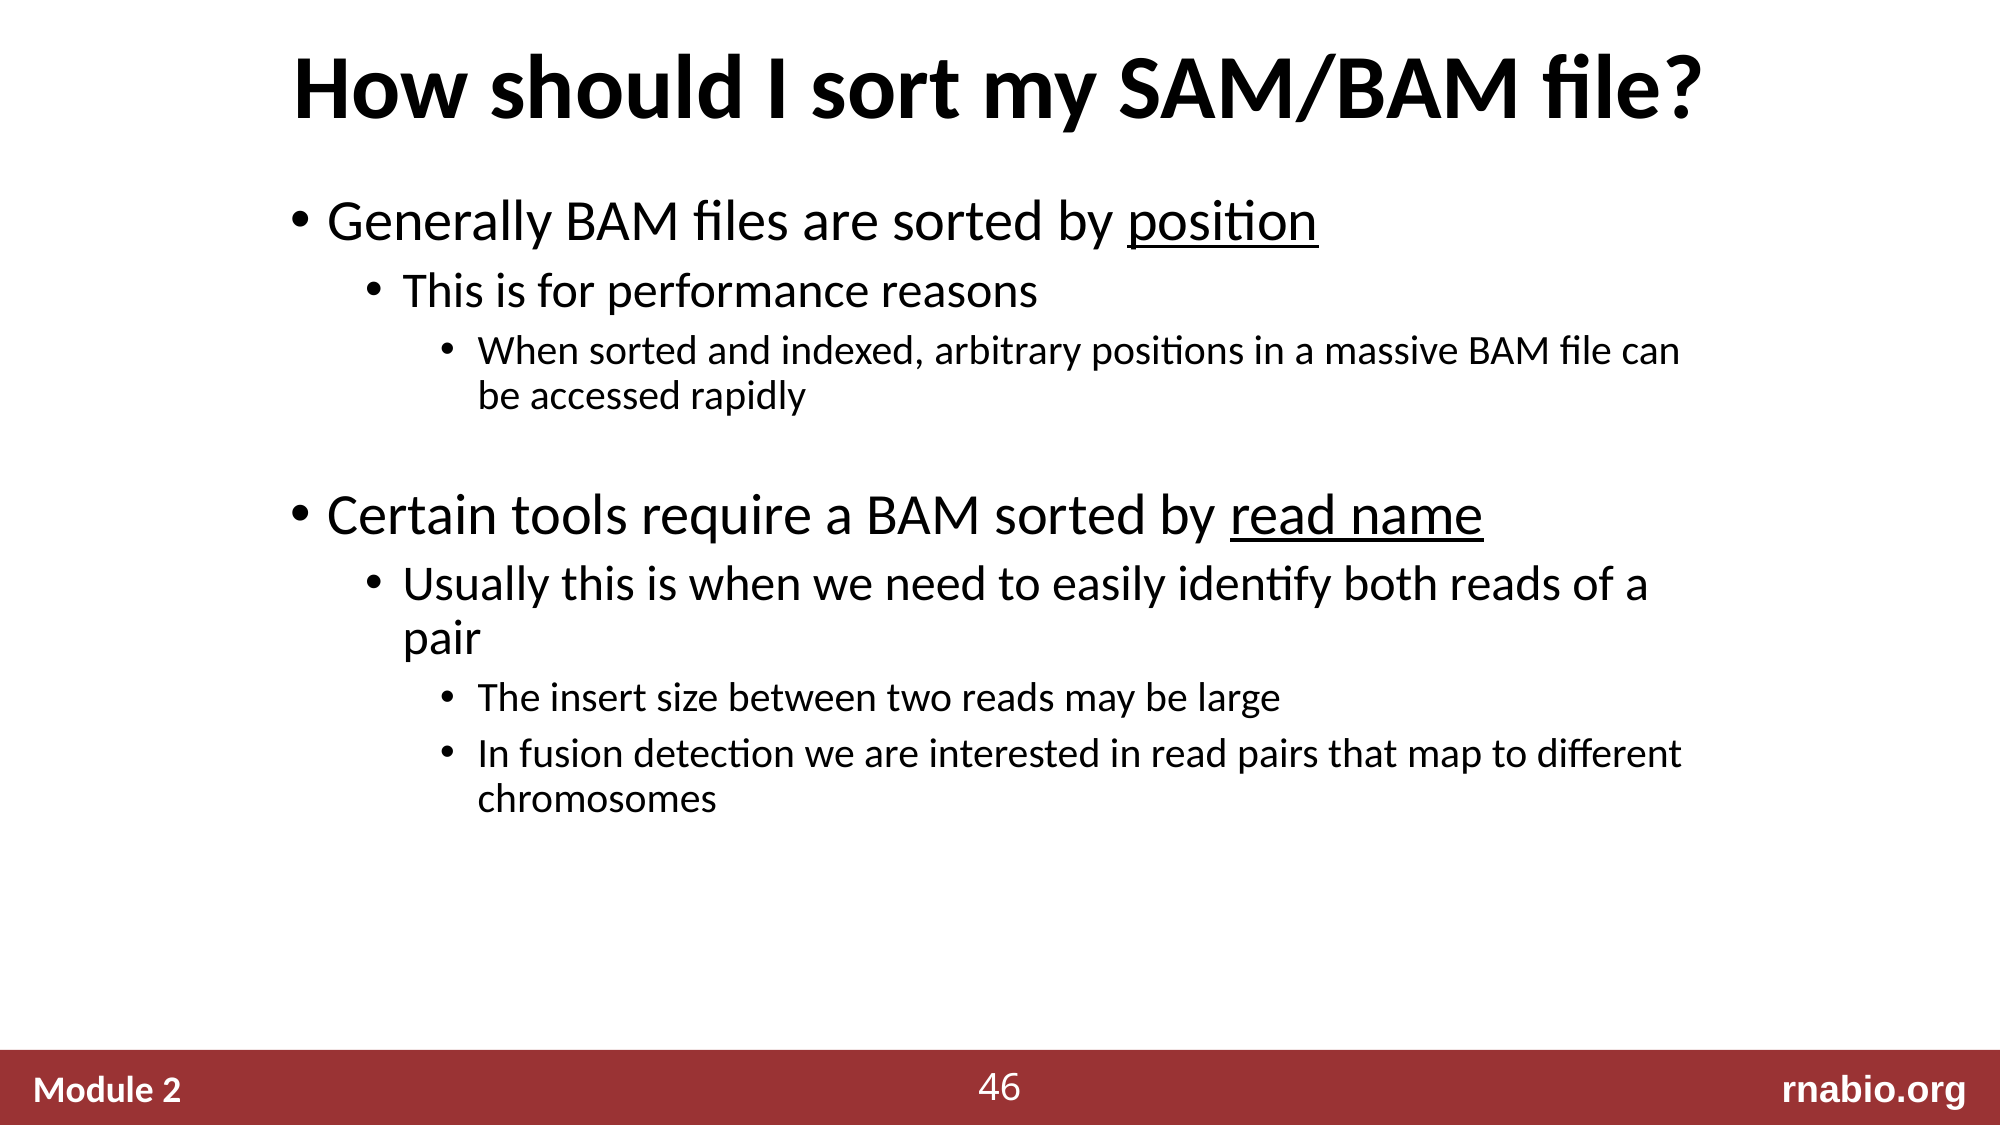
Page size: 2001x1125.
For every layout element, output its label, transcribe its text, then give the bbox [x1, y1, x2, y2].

title How should I sort my SAM/BAM file? [275, 0, 1725, 183]
list Generally BAM files are sorted by position This is for performance reasons When sorted and indexed, arbitrary positions in a massive BAM file can be accessed rapidly Certain tools require a BAM sorted by read name Usually this is when we need to easily identify both reads of a pair The insert size between two reads may be large In fusion detection we are interested in read pairs that map to different chromosomes [275, 183, 1725, 996]
